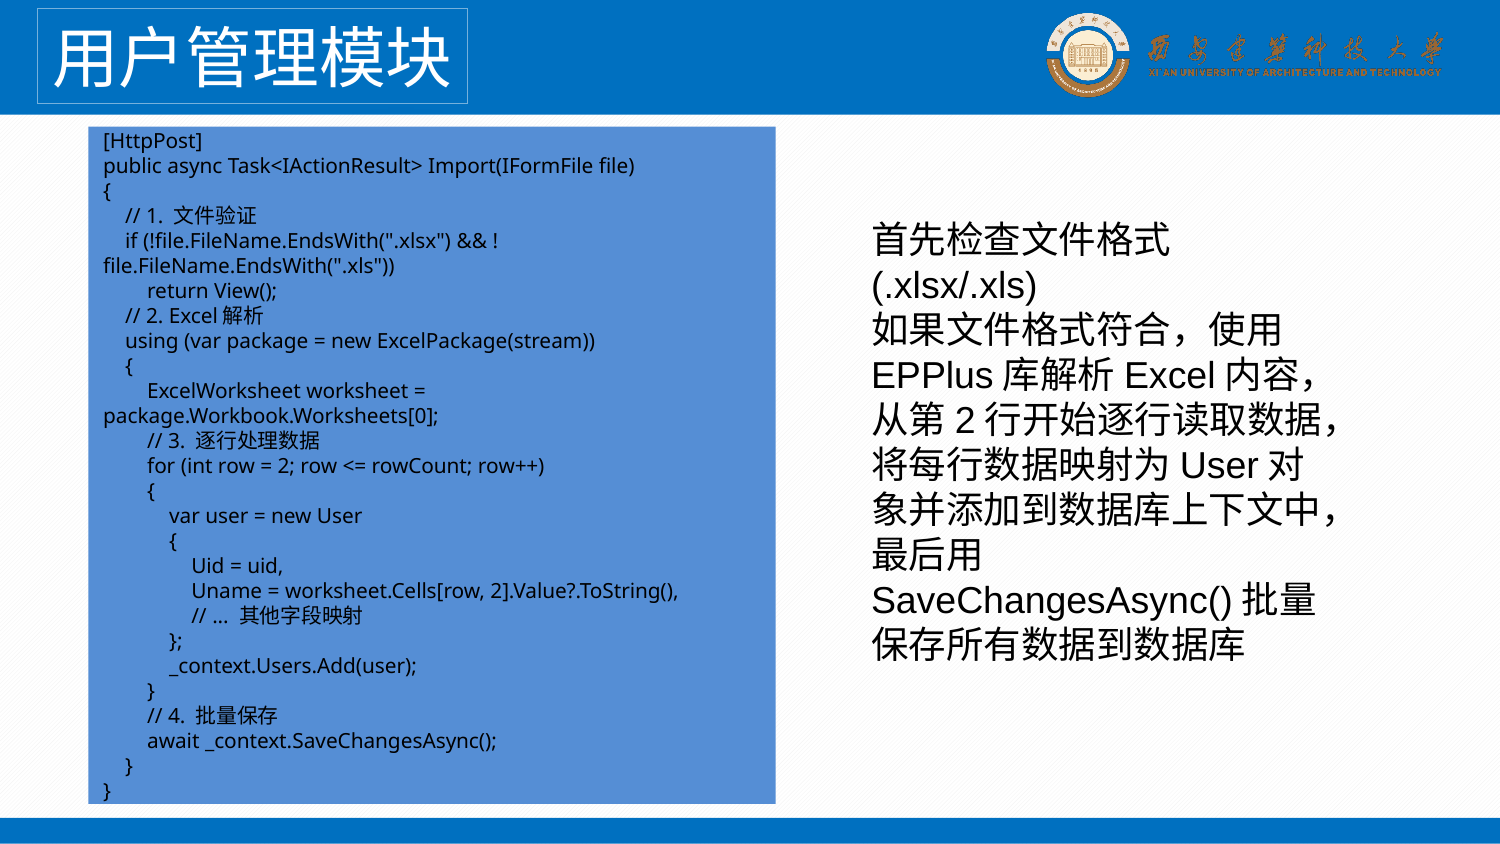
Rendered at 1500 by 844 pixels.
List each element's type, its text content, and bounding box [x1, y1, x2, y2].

text_box 首先检查文件格式(.xlsx/.xls) 如果文件格式符合，使用EPPlus库解析Excel内容，从第2行开始逐行读取数据，将每行数据映射为User对象并添加到数据库上下文中，最后用SaveChangesAsync()批量保存所有数据到数据库 [856, 209, 1357, 622]
text_box [748, 146, 1500, 776]
text_box 用户管理模块 [37, 8, 468, 104]
picture [1033, 0, 1466, 109]
text_box [HttpPost] public async Task<IActionResult> Import(IFormFile file) { // 1. 文件验证 if (!file.FileName.EndsWith(".xlsx") && !file.FileName.EndsWith(".xls")) return View(); // 2. Excel解析 using (var package = new ExcelPackage(stream)) { ExcelWorksheet worksheet = package.Workbook.Worksheets[0]; // 3. 逐行处理数据 for (int row = 2; row <= rowCount; row++) { var user = new User { Uid = uid, Uname = worksheet.Cells[row, 2].Value?.ToString(), // ... 其他字段映射 }; _context.Users.Add(user); } // 4. 批量保存 await _context.SaveChangesAsync(); } } [86, 124, 778, 806]
